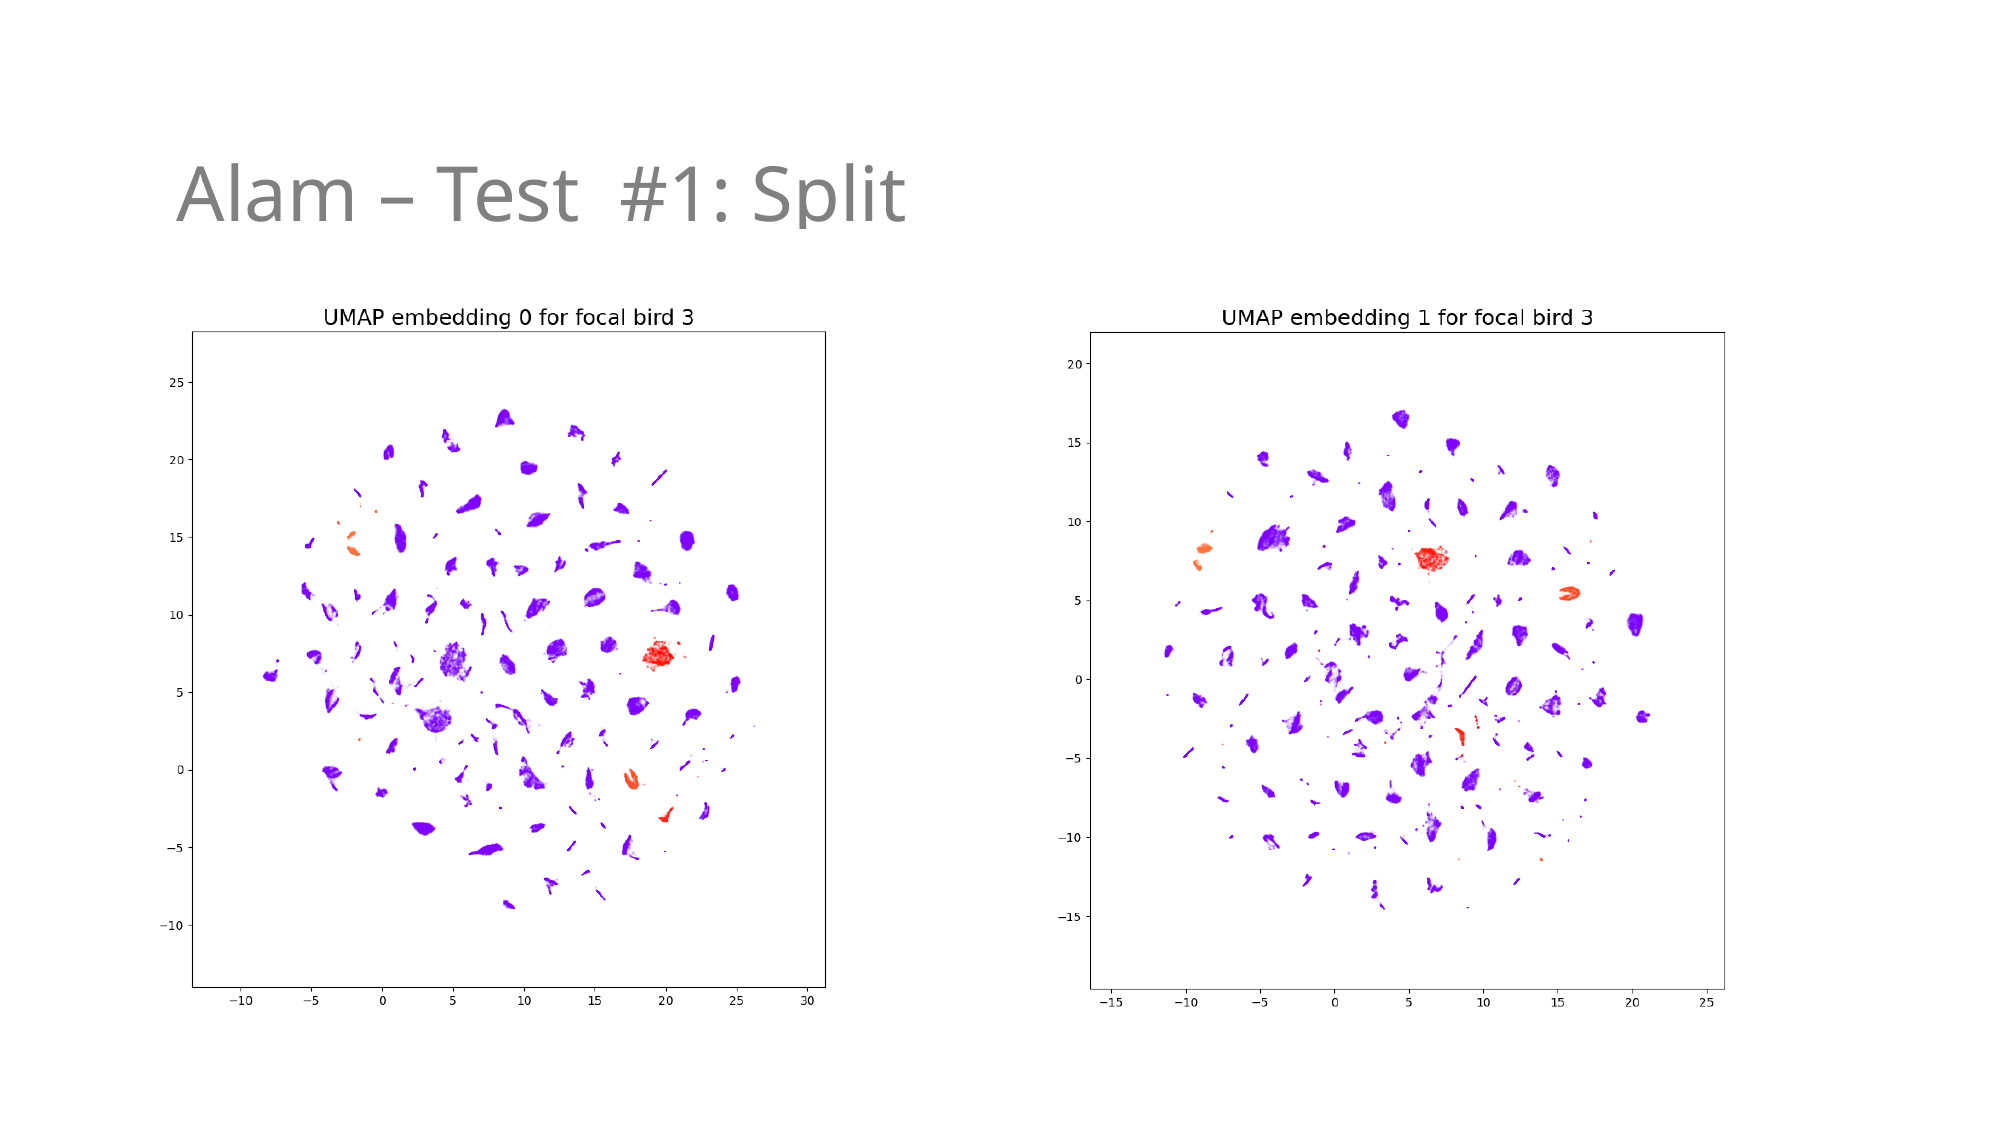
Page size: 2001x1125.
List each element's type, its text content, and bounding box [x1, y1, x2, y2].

picture [64, 229, 851, 1080]
picture [962, 229, 1749, 1082]
title Alam – Test #1: Split [161, 120, 1000, 273]
